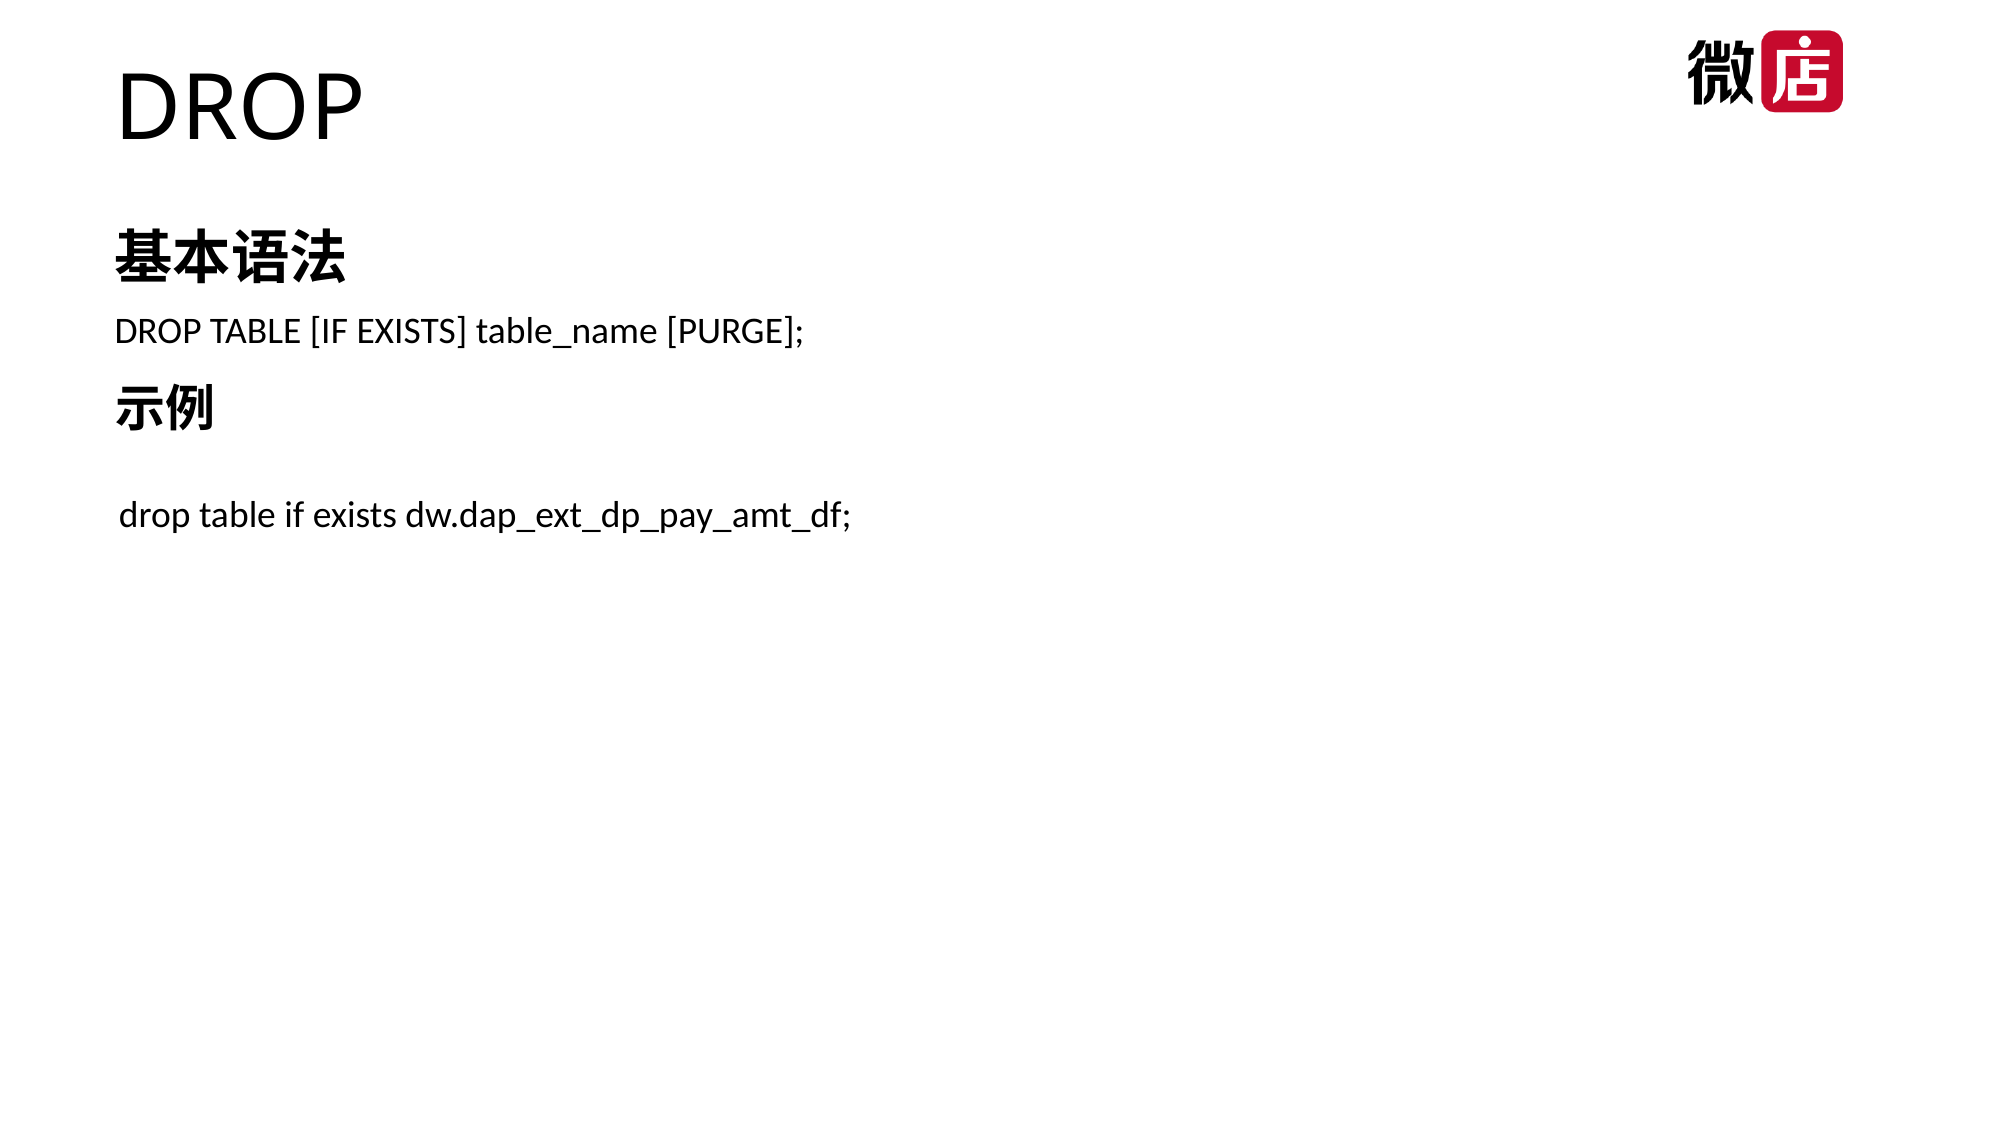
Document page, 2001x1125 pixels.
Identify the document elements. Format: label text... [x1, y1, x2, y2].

text_box 示例 [100, 368, 231, 444]
picture [1681, 27, 1848, 116]
title DROP [99, 45, 1830, 175]
text_box 基本语法 [99, 212, 557, 298]
text_box DROP TABLE [IF EXISTS] table_name [PURGE]; [99, 298, 1330, 358]
text_box drop table if exists dw.dap_ext_dp_pay_amt_df; [104, 482, 868, 542]
